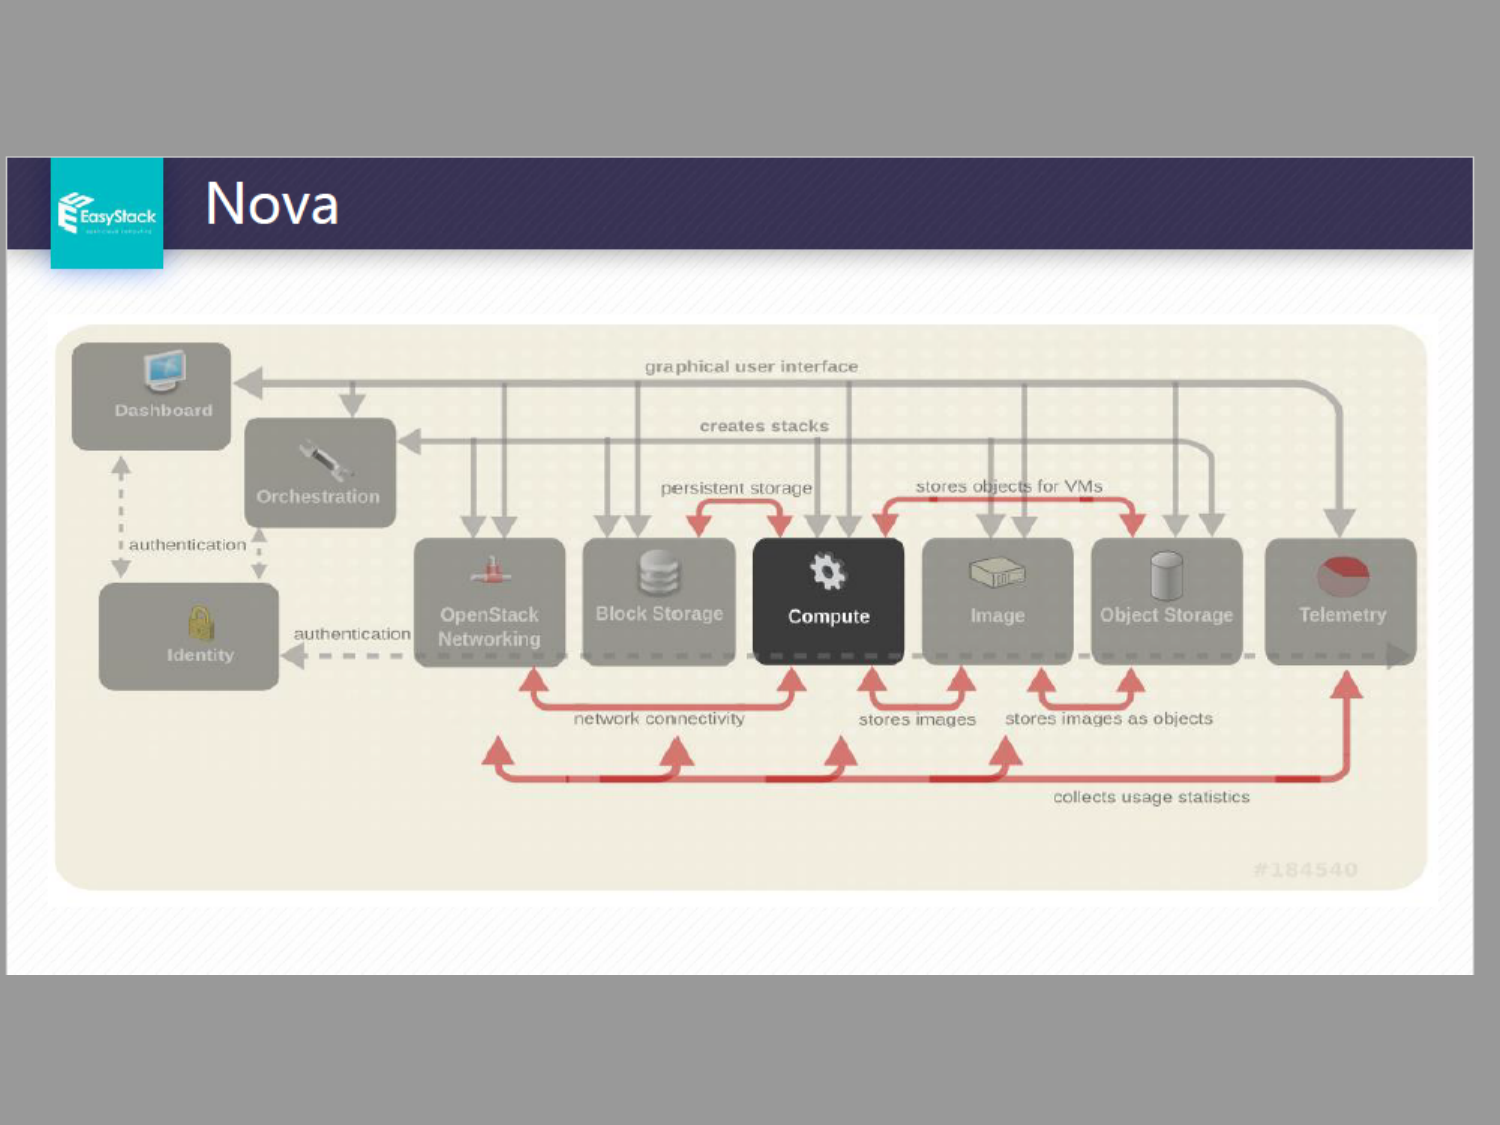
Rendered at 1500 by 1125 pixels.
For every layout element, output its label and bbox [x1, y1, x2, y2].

picture [0, 149, 1500, 976]
